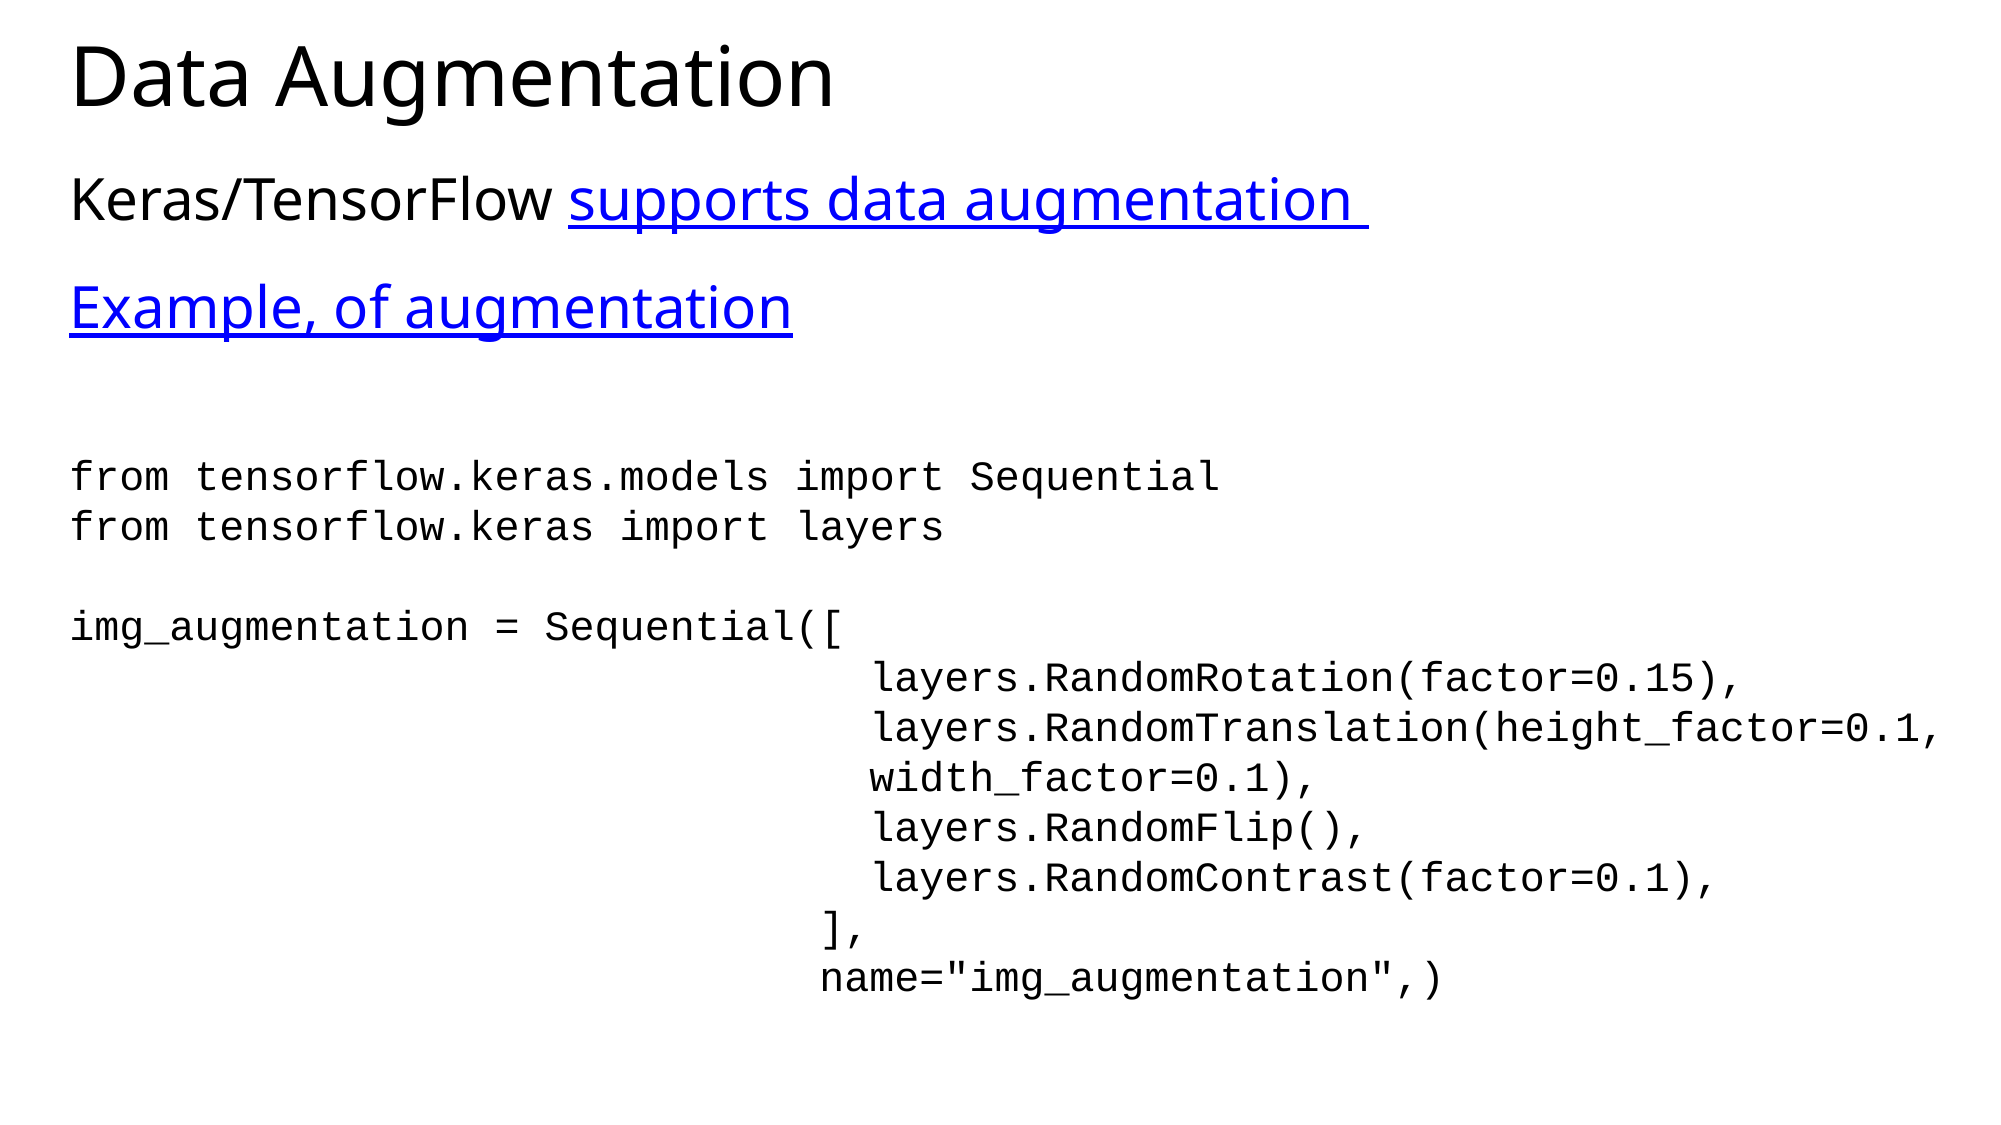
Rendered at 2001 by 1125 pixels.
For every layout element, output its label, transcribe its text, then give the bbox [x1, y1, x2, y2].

list Keras/TensorFlow supports data augmentation Example, of augmentation from tensorflow.keras.models import Sequential from tensorflow.keras import layers img_augmentation = Sequential([ layers.RandomRotation(factor=0.15), layers.RandomTranslation(height_factor=0.1, width_factor=0.1), layers.RandomFlip(), layers.RandomContrast(factor=0.1), ], name="img_augmentation",) [54, 154, 2000, 1091]
title Data Augmentation [54, 34, 1966, 146]
